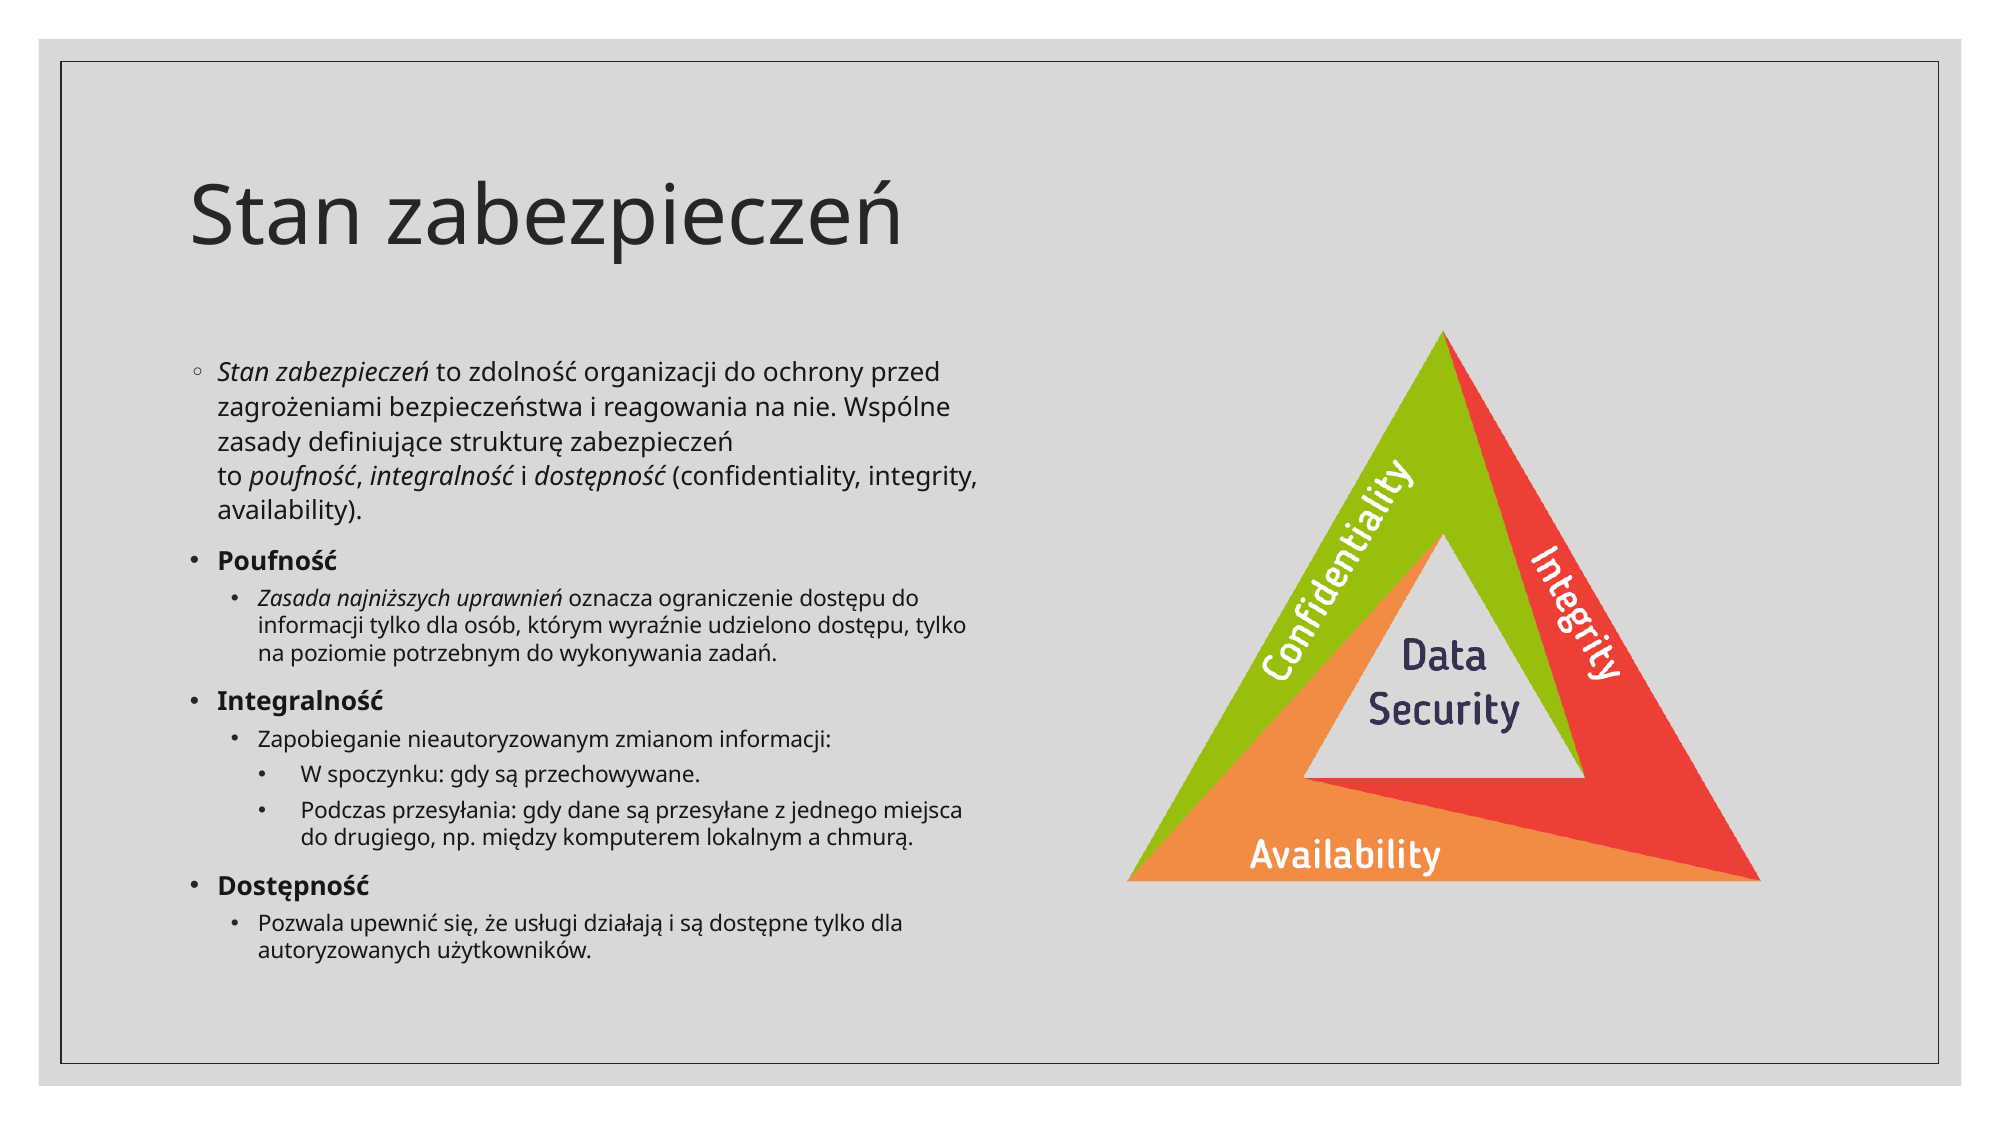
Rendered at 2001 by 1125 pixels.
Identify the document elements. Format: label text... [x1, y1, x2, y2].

list Stan zabezpieczeń to zdolność organizacji do ochrony przed zagrożeniami bezpieczeństwa i reagowania na nie. Wspólne zasady definiujące strukturę zabezpieczeń to poufność, integralność i dostępność (confidentiality, integrity, availability). Poufność Zasada najniższych uprawnień oznacza ograniczenie dostępu do informacji tylko dla osób, którym wyraźnie udzielono dostępu, tylko na poziomie potrzebnym do wykonywania zadań. Integralność Zapobieganie nieautoryzowanym zmianom informacji: W spoczynku: gdy są przechowywane. Podczas przesyłania: gdy dane są przesyłane z jednego miejsca do drugiego, np. między komputerem lokalnym a chmurą. Dostępność Pozwala upewnić się, że usługi działają i są dostępne tylko dla autoryzowanych użytkowników. [174, 345, 1000, 977]
picture [1127, 330, 1761, 962]
title Stan zabezpieczeń [174, 105, 1825, 331]
